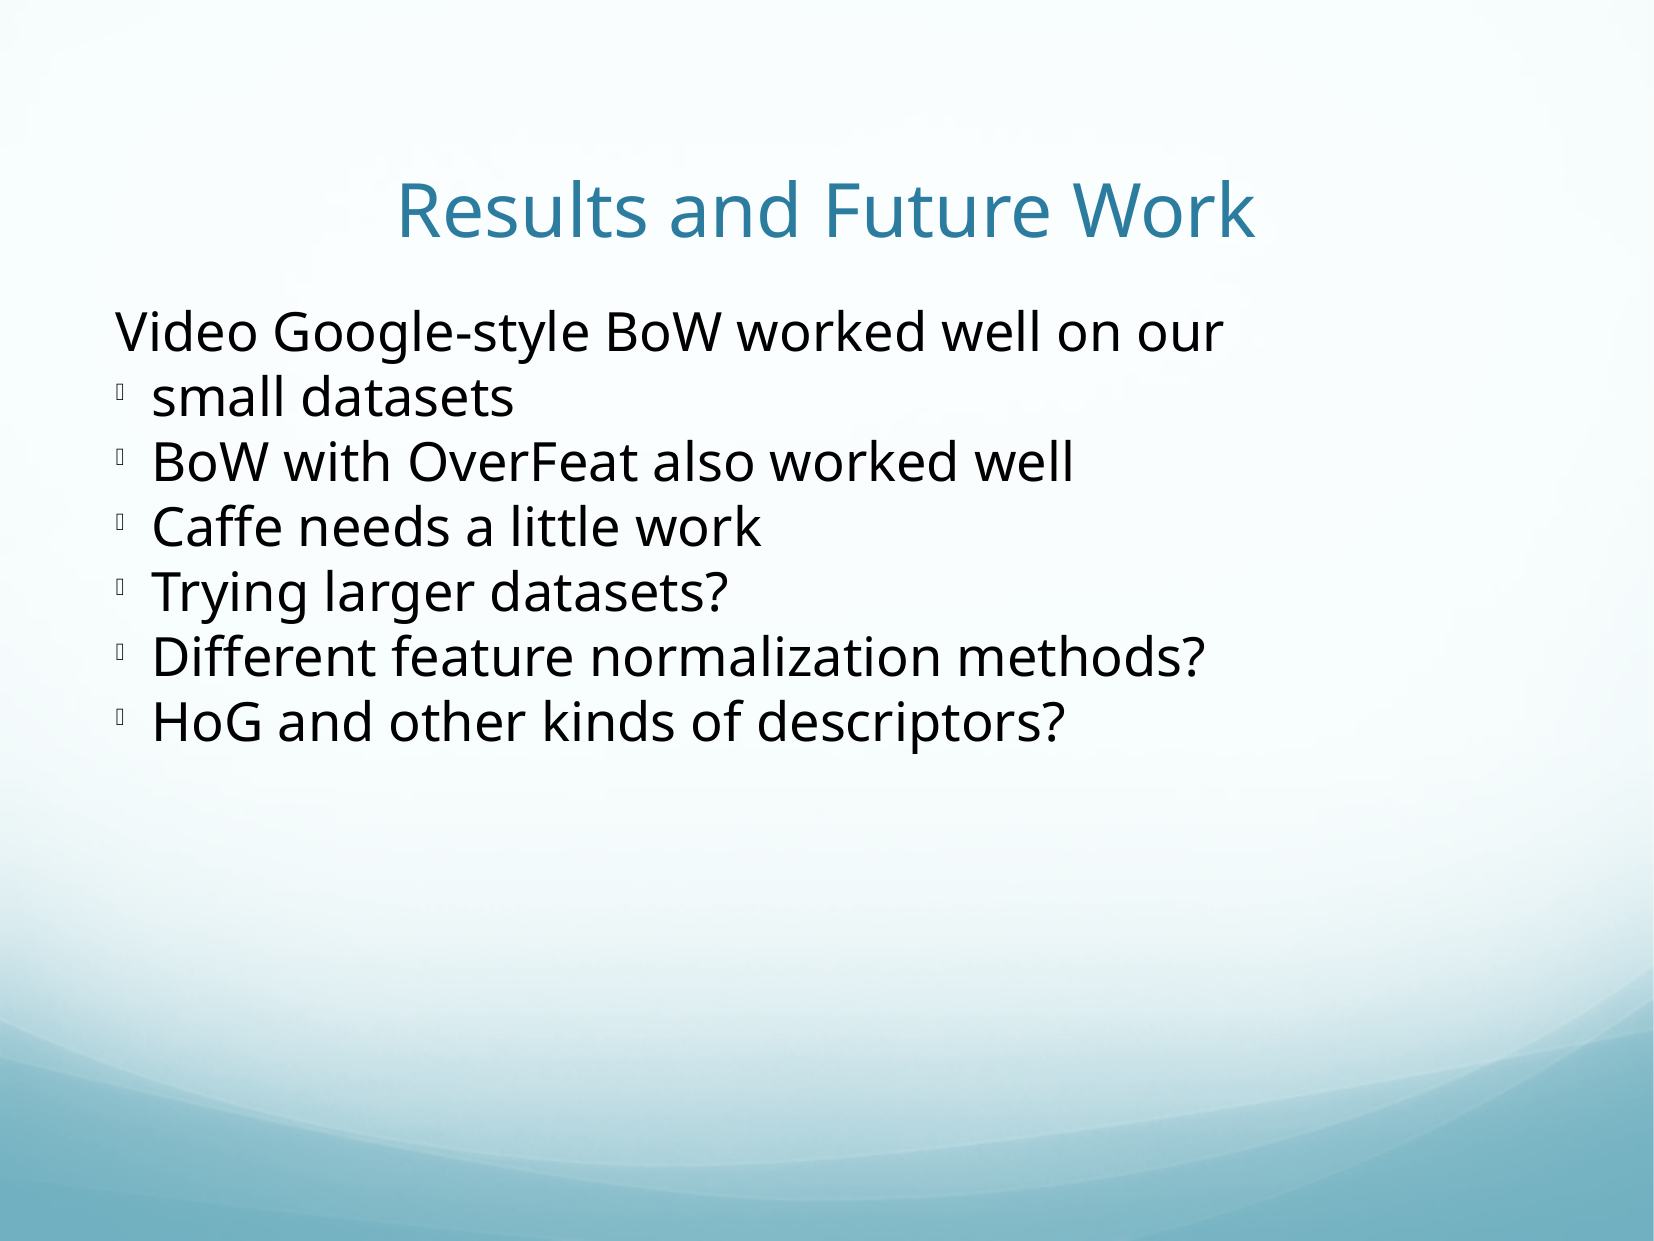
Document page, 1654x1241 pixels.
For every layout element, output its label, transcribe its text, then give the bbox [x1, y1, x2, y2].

text_box Results and Future Work [99, 19, 1554, 262]
picture [0, 0, 1654, 1241]
text_box Video Google-style BoW worked well on our small datasets BoW with OverFeat also worked well Caffe needs a little work Trying larger datasets? Different feature normalization methods? HoG and other kinds of descriptors? [99, 289, 1554, 1075]
